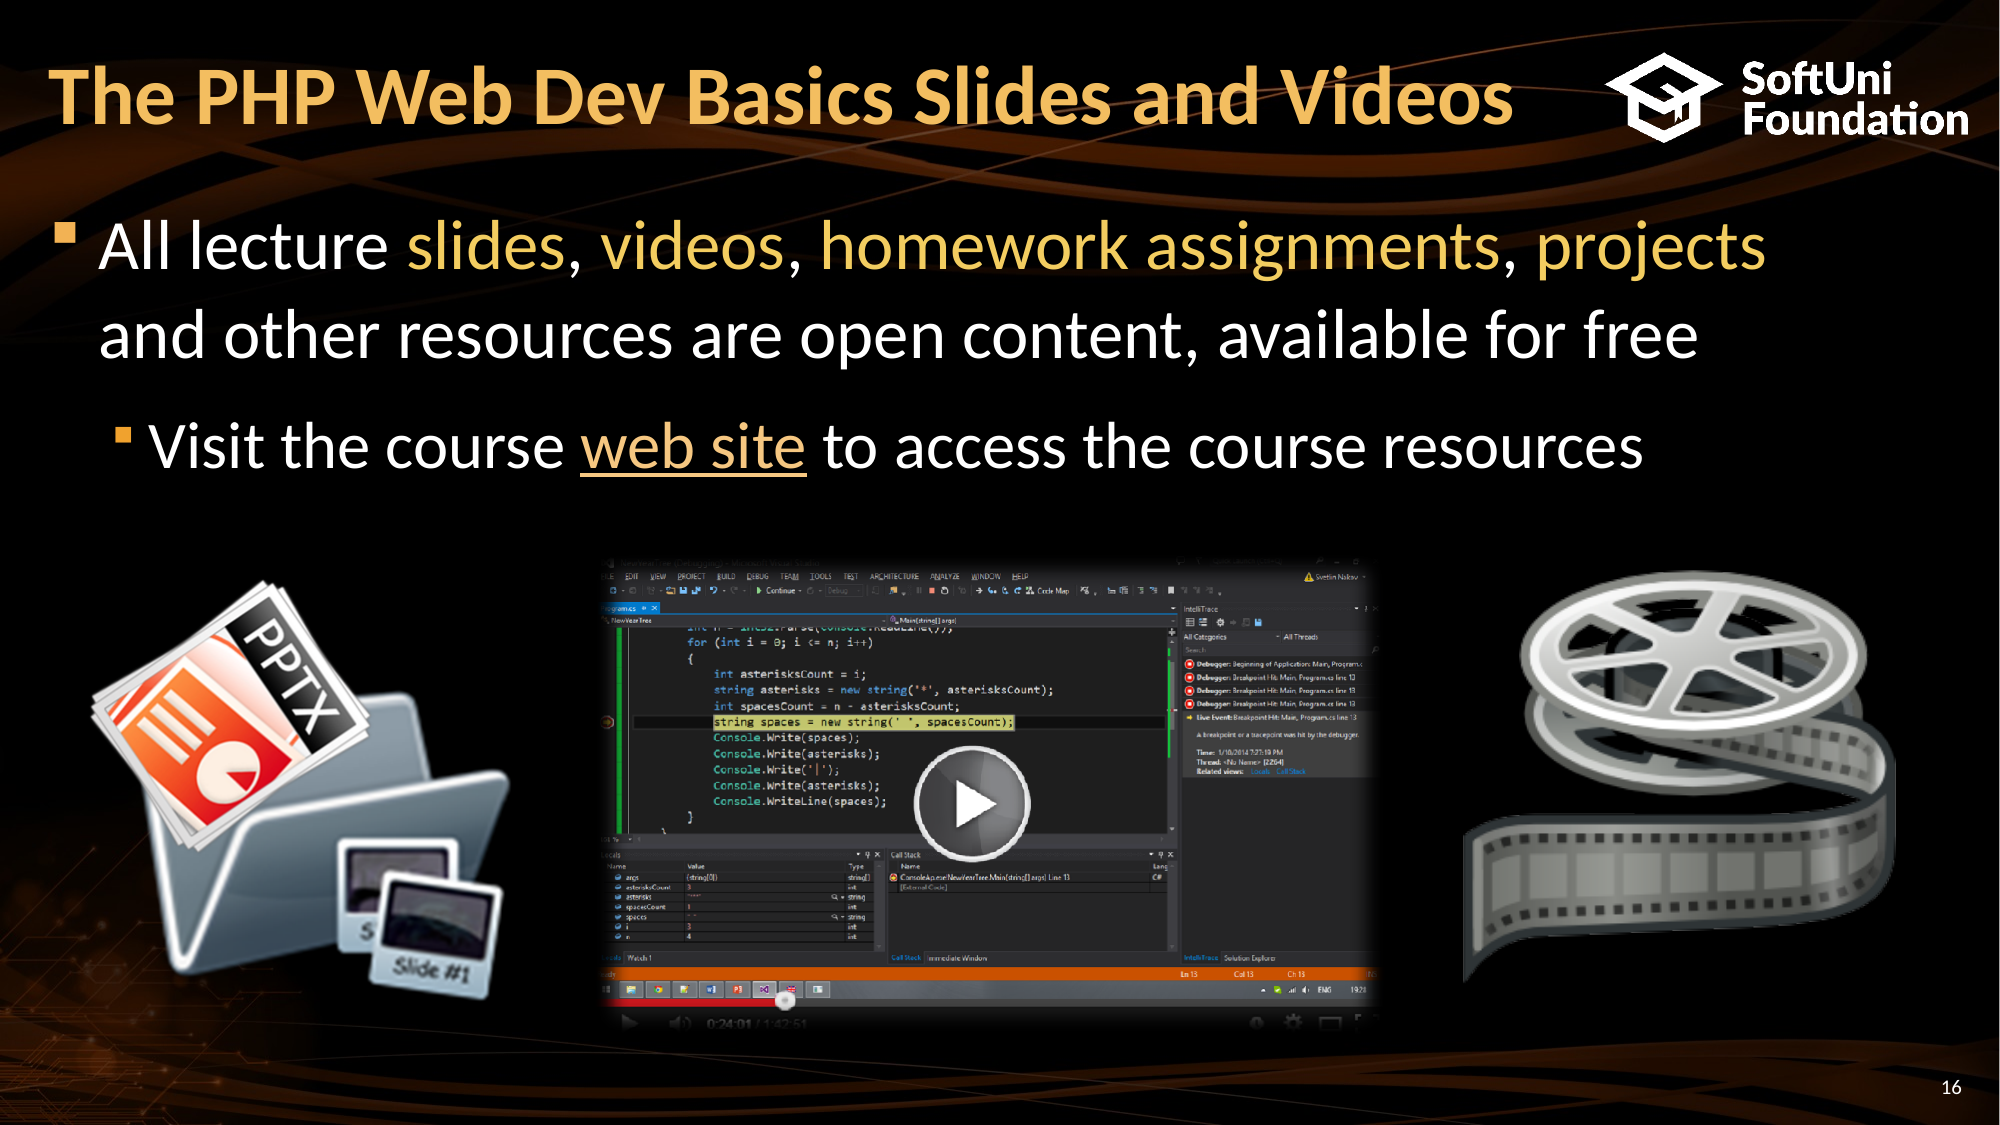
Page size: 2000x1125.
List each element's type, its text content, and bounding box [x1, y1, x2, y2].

picture [0, 0, 2000, 1125]
list All lecture slides, videos, homework assignments, projects and other resources are open content, available for free Visit the course web site to access the course resources [31, 188, 1968, 1103]
title The PHP Web Dev Basics Slides and Videos [30, 6, 1602, 189]
